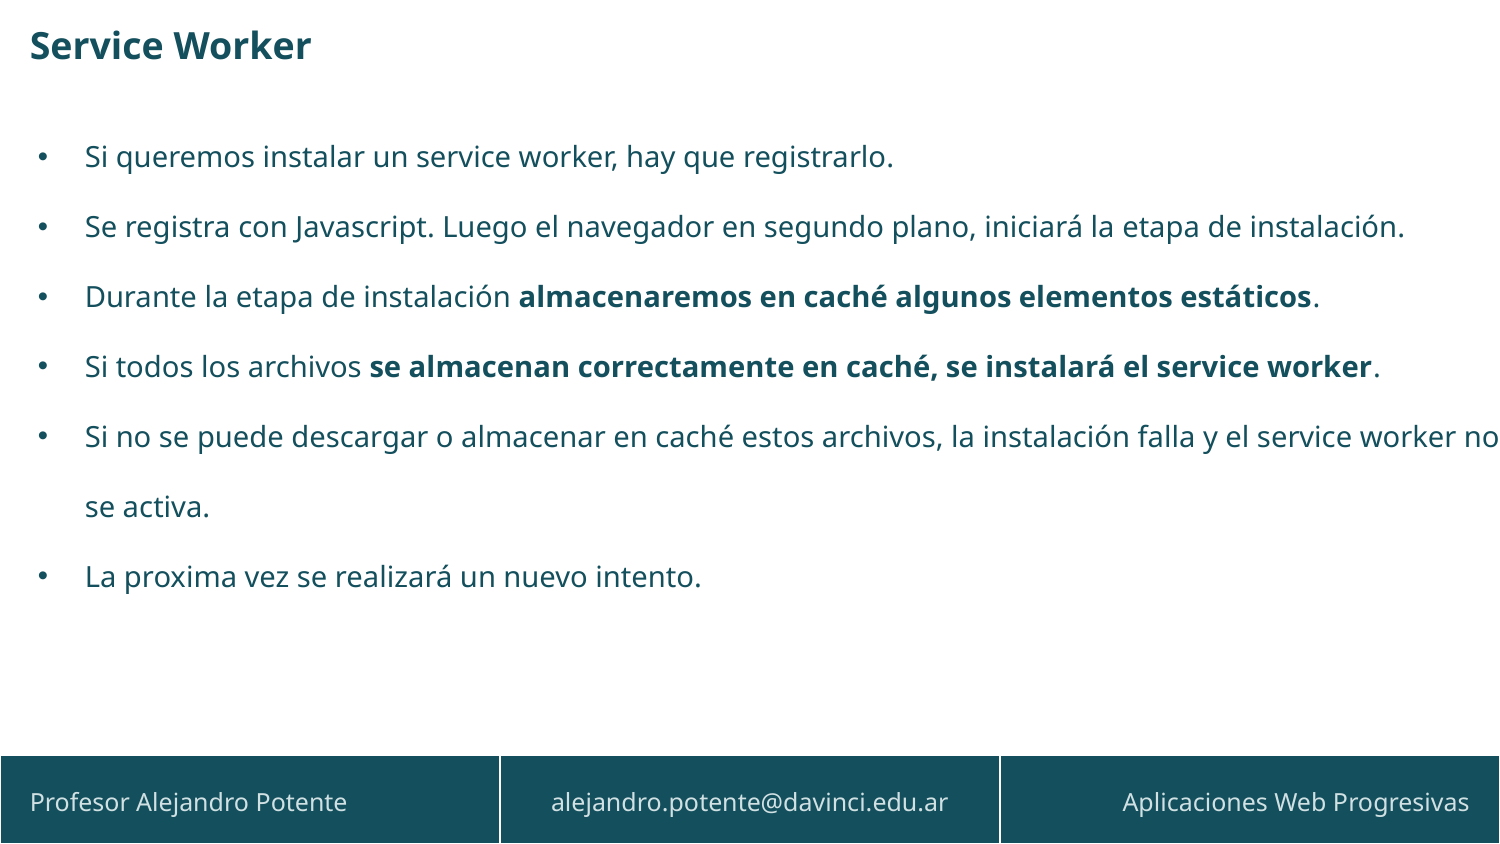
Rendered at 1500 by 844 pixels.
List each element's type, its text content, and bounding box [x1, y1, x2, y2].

text_box Si queremos instalar un service worker, hay que registrarlo. Se registra con Javascript. Luego el navegador en segundo plano, iniciará la etapa de instalación. Durante la etapa de instalación almacenaremos en caché algunos elementos estáticos. Si todos los archivos se almacenan correctamente en caché, se instalará el service worker. Si no se puede descargar o almacenar en caché estos archivos, la instalación falla y el service worker no se activa. La proxima vez se realizará un nuevo intento. [0, 88, 1500, 756]
text_box Service Worker [0, 0, 1500, 88]
table_header Profesor Alejandro Potente [1, 756, 499, 843]
table_header alejandro.potente@davinci.edu.ar [501, 756, 999, 843]
table_header Aplicaciones Web Progresivas [1001, 756, 1499, 843]
